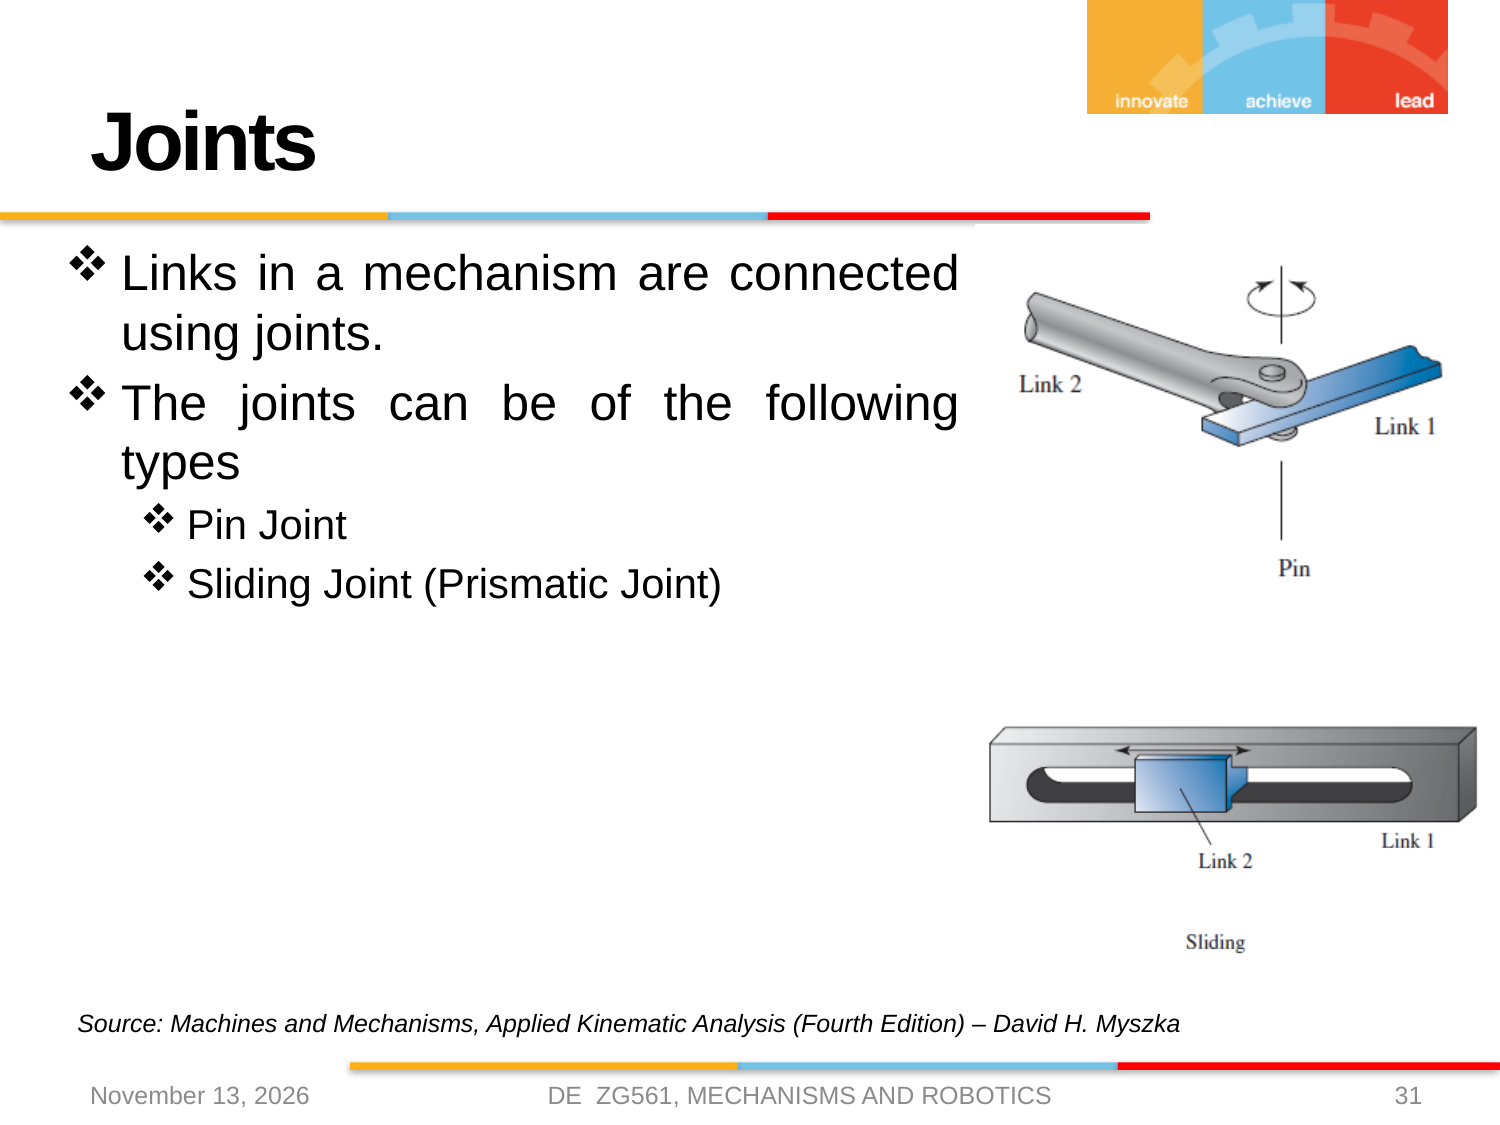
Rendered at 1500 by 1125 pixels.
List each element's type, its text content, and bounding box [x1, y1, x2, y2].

picture [1087, 0, 1448, 114]
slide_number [75, 1065, 425, 1125]
text_box Source: Machines and Mechanisms, Applied Kinematic Analysis (Fourth Edition) – David H. Myszka [62, 999, 1313, 1045]
picture [964, 662, 1500, 968]
slide_number 31 [1088, 1065, 1438, 1125]
title Joints [75, 42, 1425, 231]
picture [974, 224, 1476, 600]
footer DE ZG561, MECHANISMS AND ROBOTICS [512, 1065, 1088, 1125]
list Links in a mechanism are connected using joints. The joints can be of the following types Pin Joint Sliding Joint (Prismatic Joint) [50, 232, 975, 1023]
